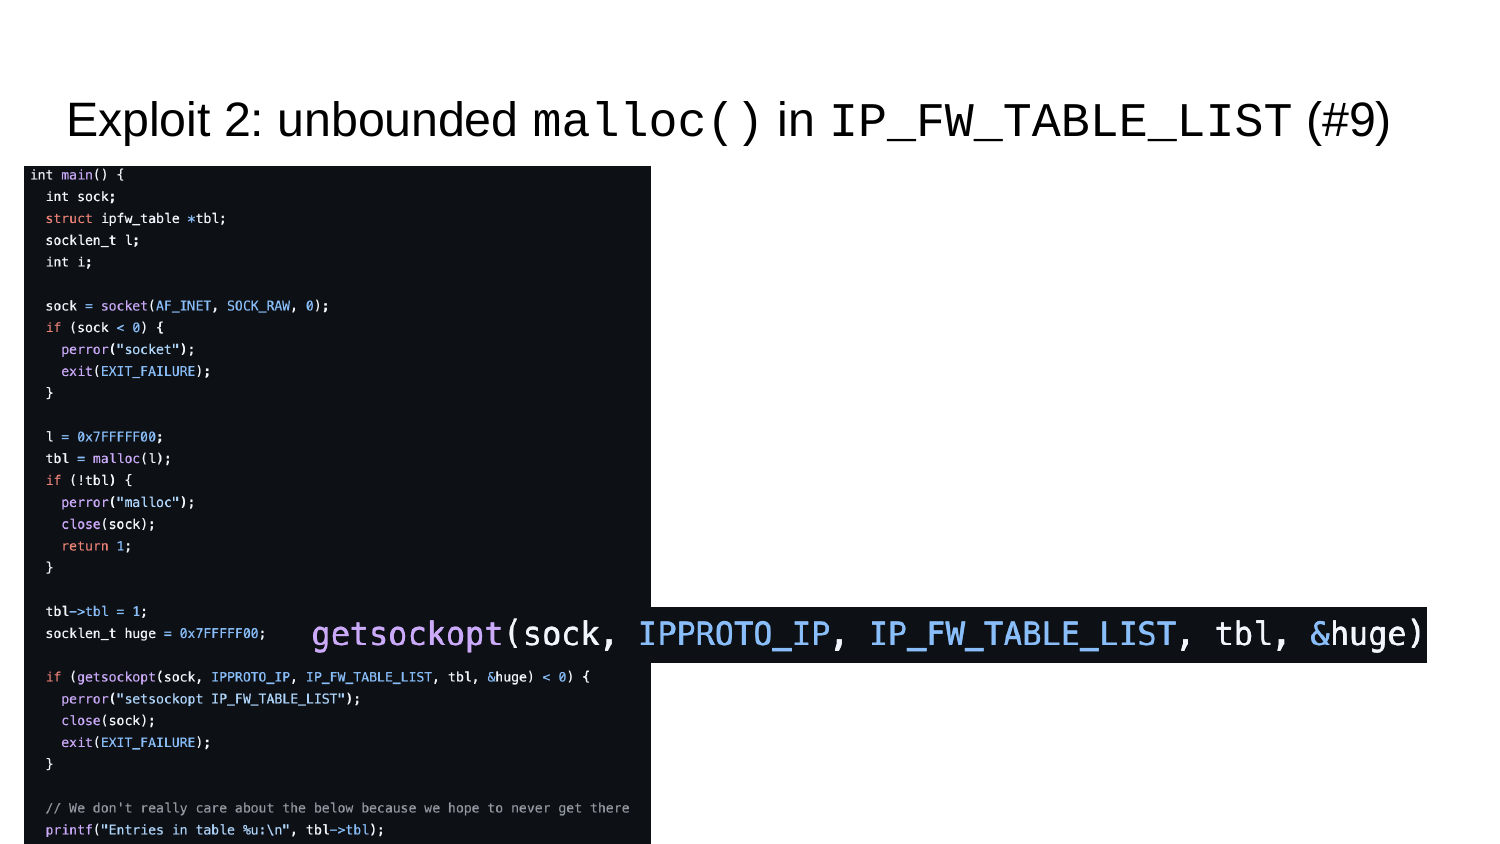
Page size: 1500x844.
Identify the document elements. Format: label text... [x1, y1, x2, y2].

title Exploit 2: unbounded malloc() in IP_FW_TABLE_LIST (#9) [51, 72, 1449, 167]
picture [24, 166, 1427, 844]
